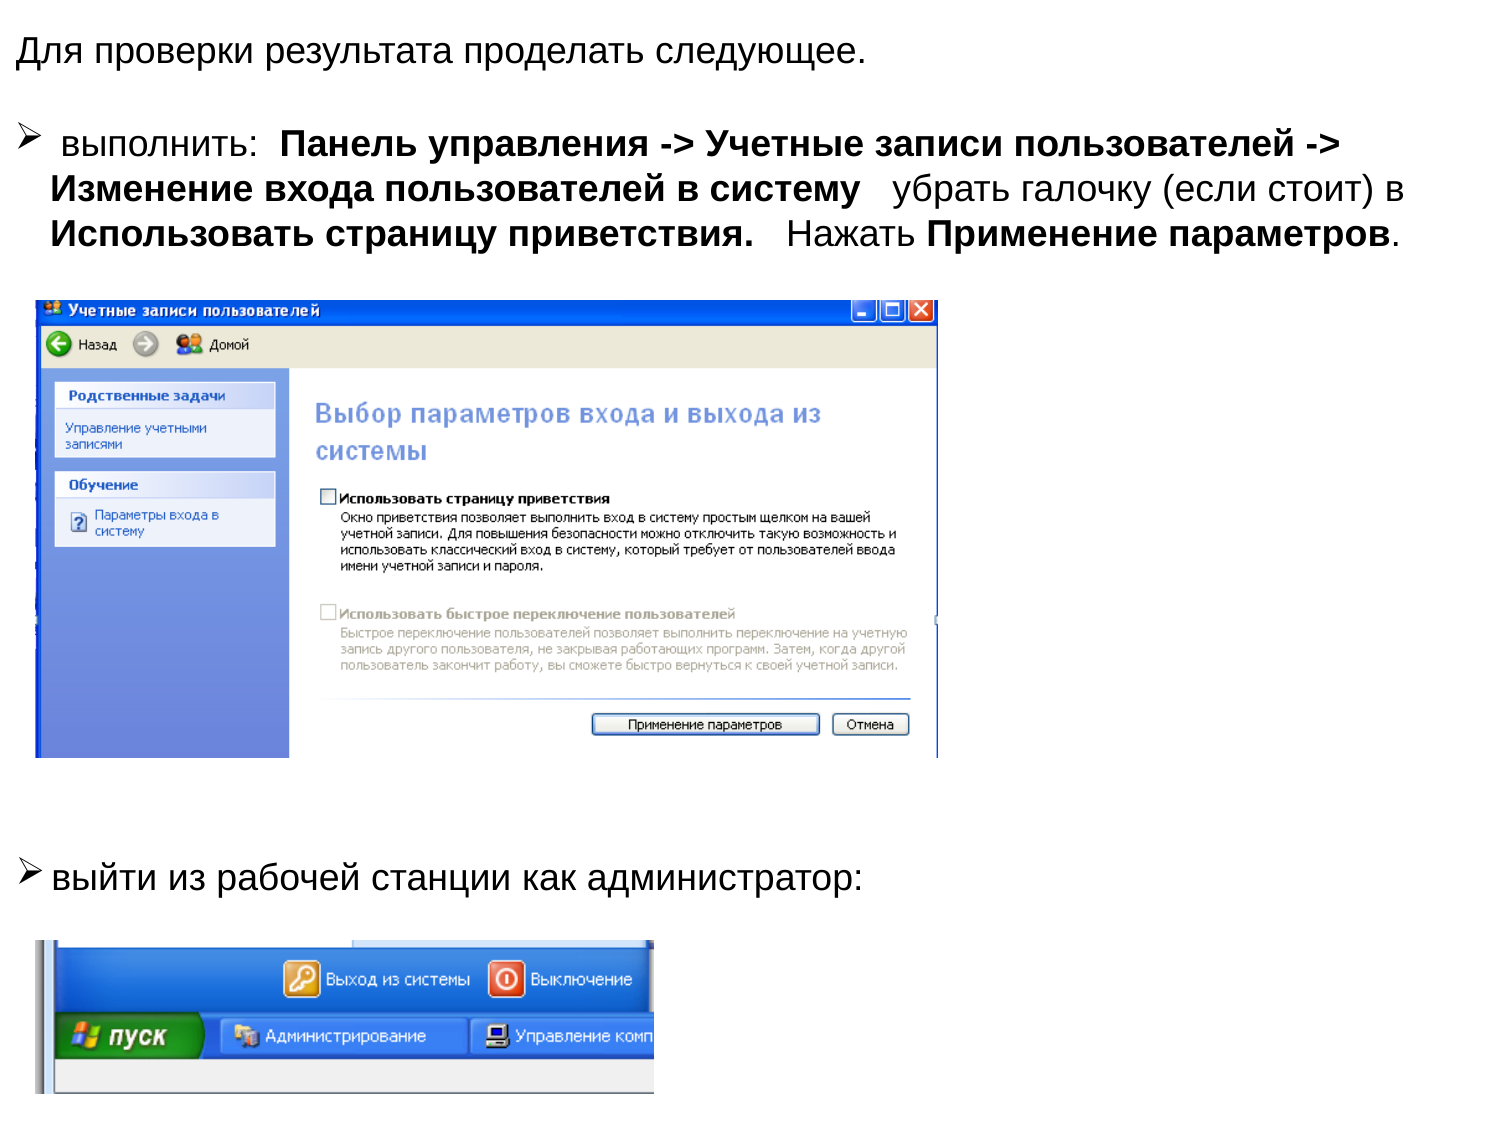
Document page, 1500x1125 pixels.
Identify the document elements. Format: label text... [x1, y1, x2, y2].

text_box выполнить: Панель управления -> Учетные записи пользователей -> Изменение входа пользователей в систему убрать галочку (если стоит) в Использовать страницу приветствия. Нажать Применение параметров. [0, 111, 1499, 262]
picture [34, 940, 655, 1094]
picture [34, 300, 938, 758]
text_box Для проверки результата проделать следующее. [1, 19, 1500, 79]
text_box выйти из рабочей станции как администратор: [1, 845, 1500, 906]
